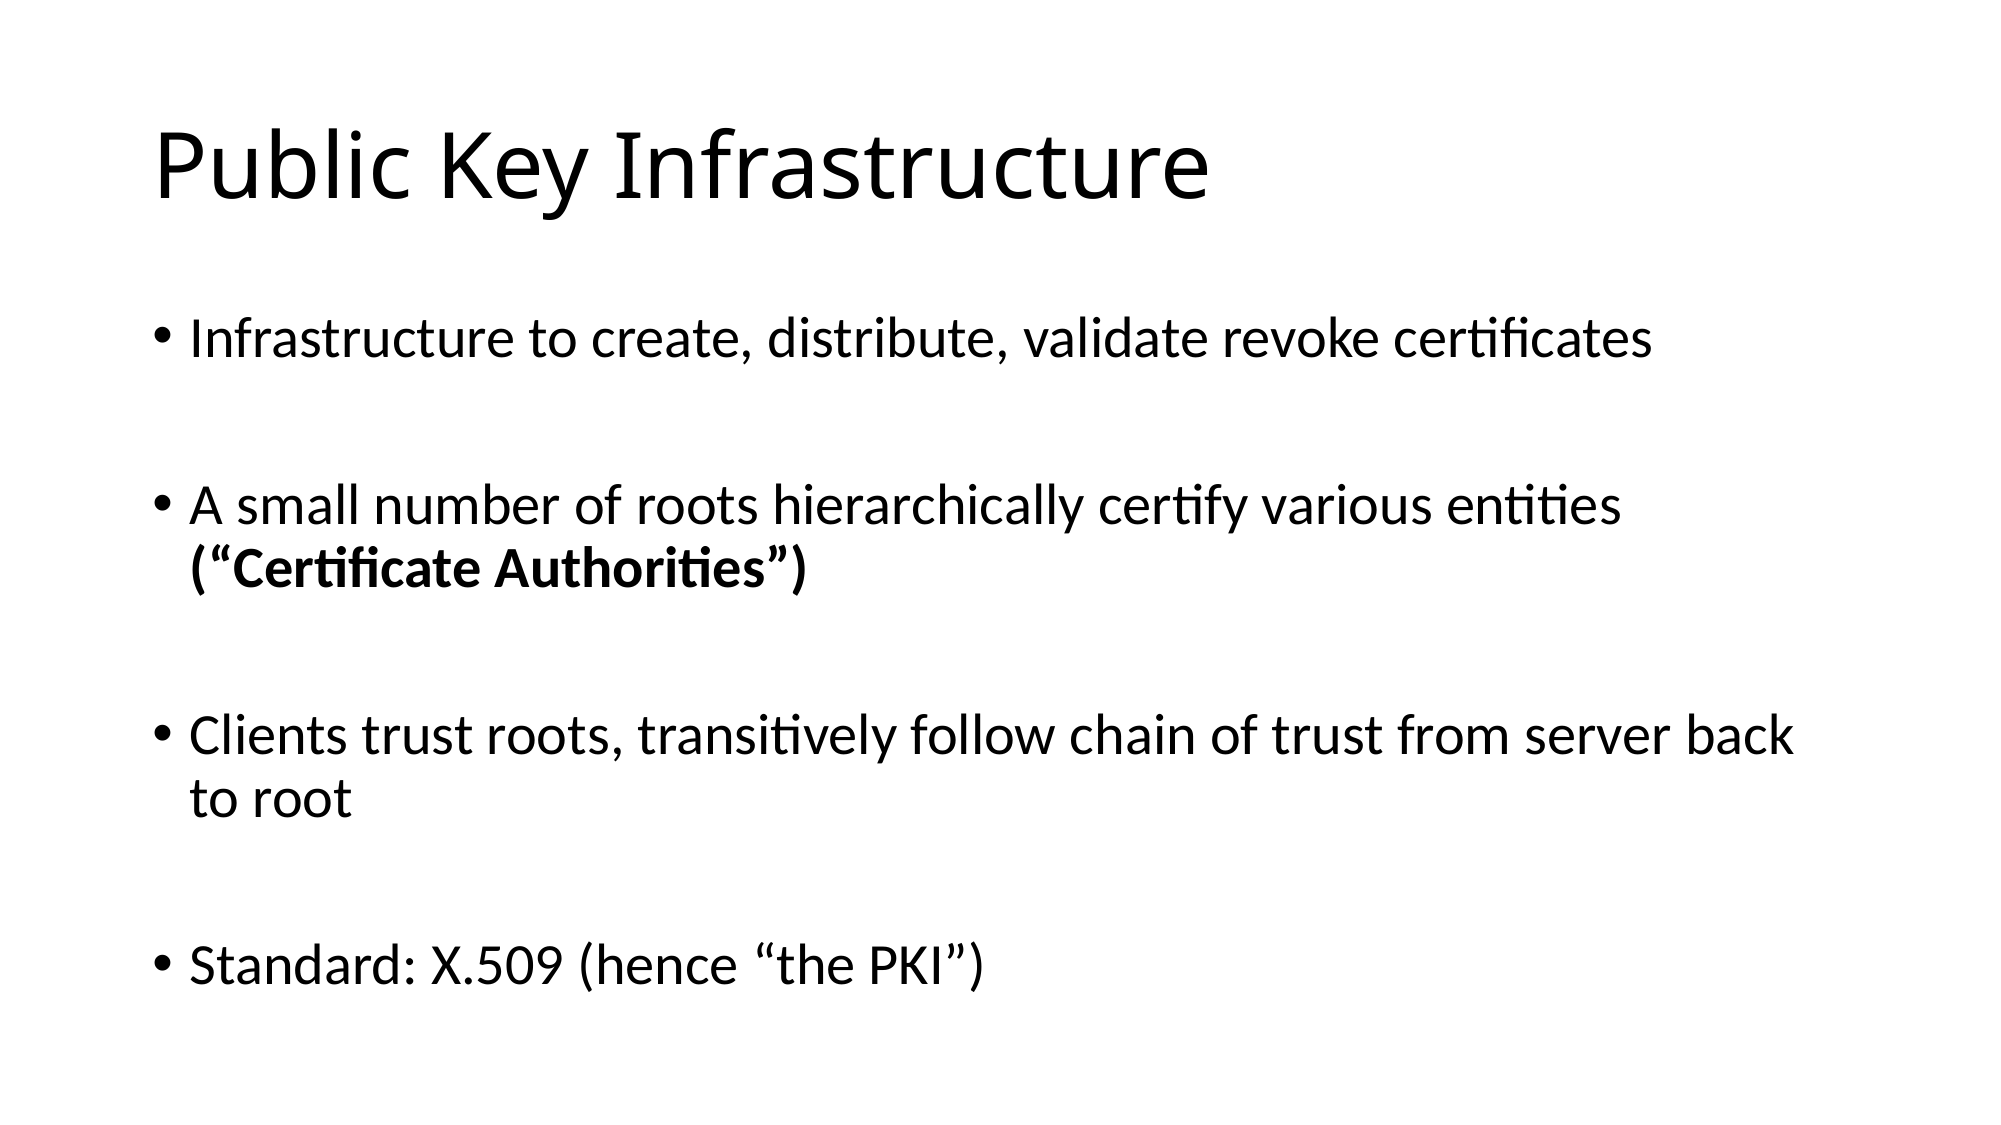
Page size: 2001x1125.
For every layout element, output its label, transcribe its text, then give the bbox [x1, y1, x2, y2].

list Infrastructure to create, distribute, validate revoke certificates A small number of roots hierarchically certify various entities (“Certificate Authorities”) Clients trust roots, transitively follow chain of trust from server back to root Standard: X.509 (hence “the PKI”) [137, 299, 1863, 1014]
title Public Key Infrastructure [137, 59, 1863, 278]
